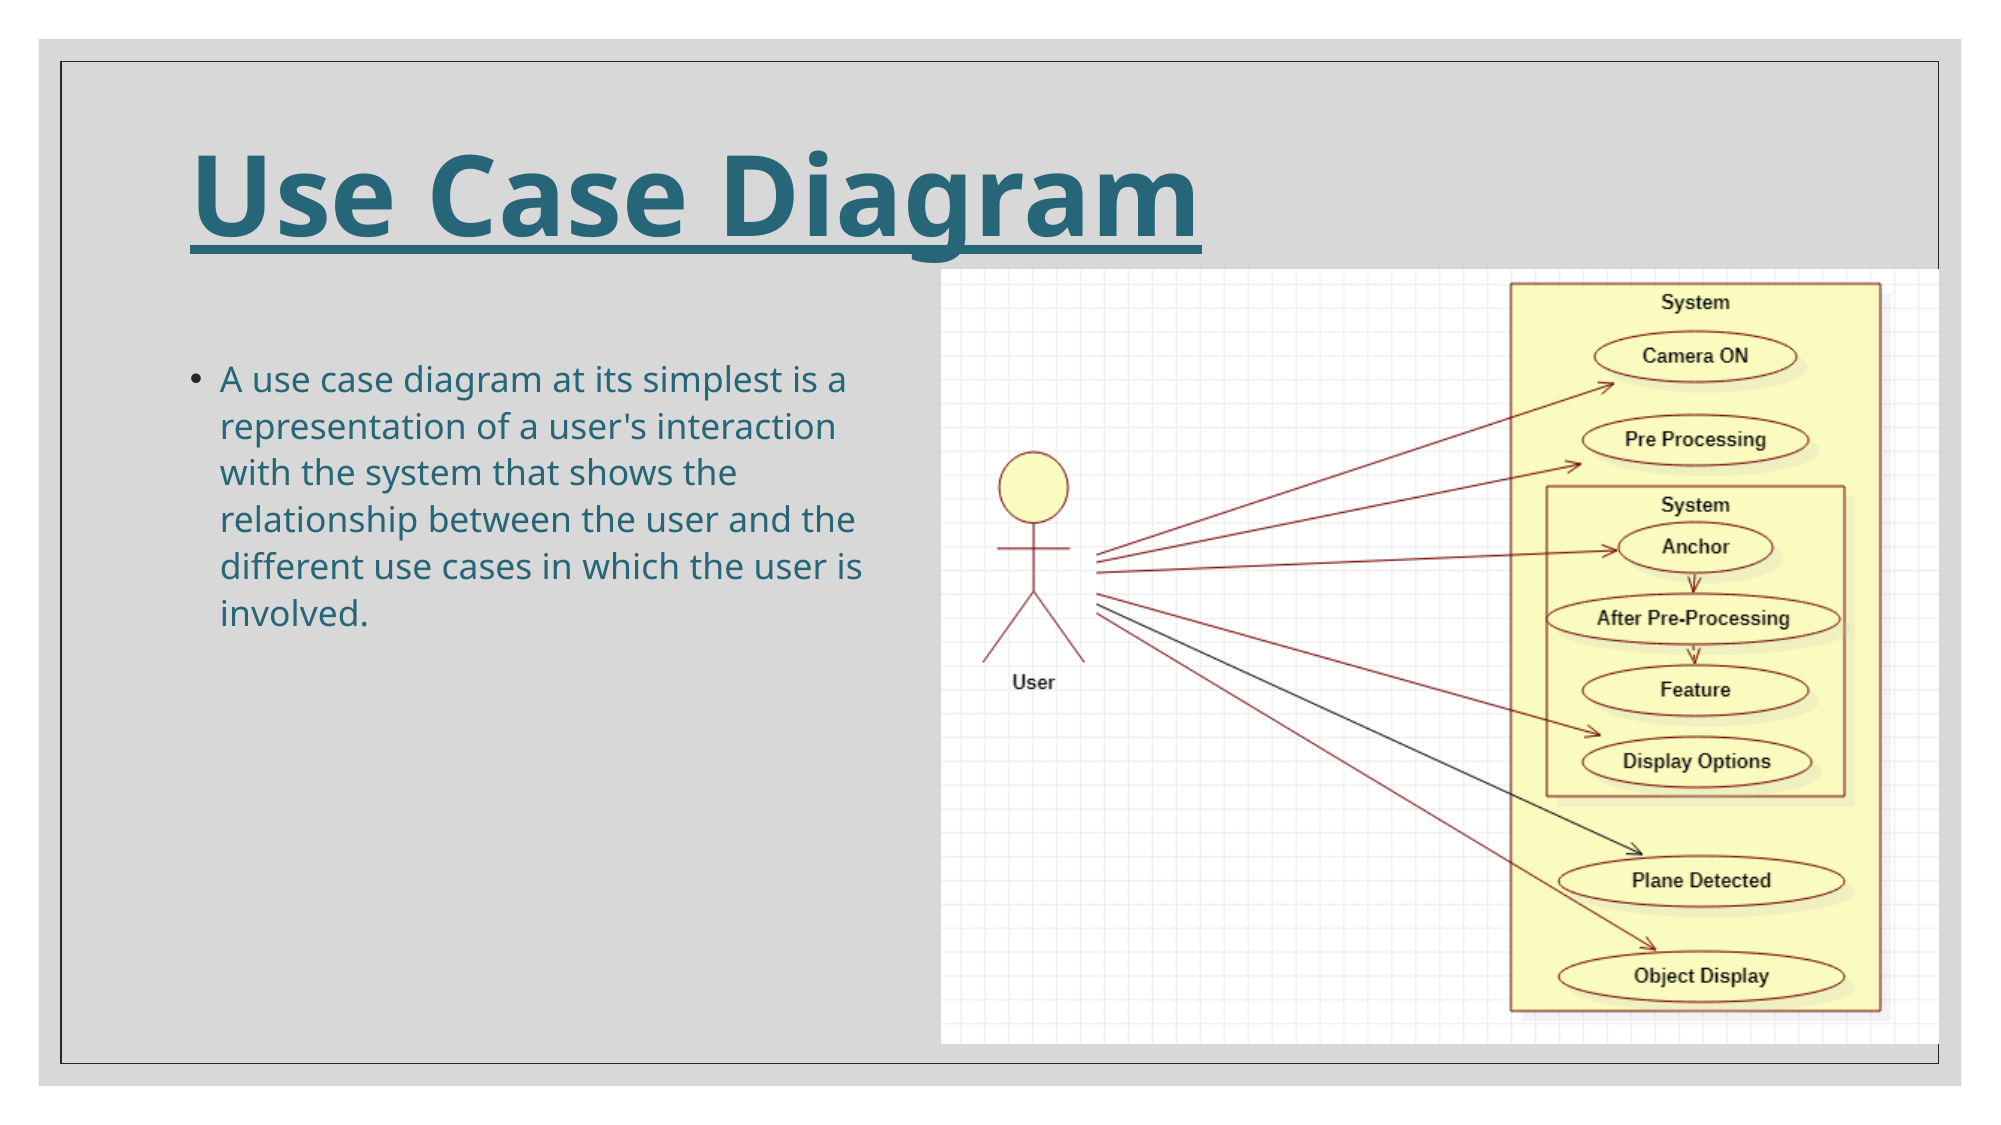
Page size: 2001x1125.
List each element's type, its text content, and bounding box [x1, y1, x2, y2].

list A use case diagram at its simplest is a representation of a user's interaction with the system that shows the relationship between the user and the different use cases in which the user is involved. [174, 345, 881, 977]
title Use Case Diagram [174, 105, 1825, 296]
picture [941, 269, 1939, 1044]
